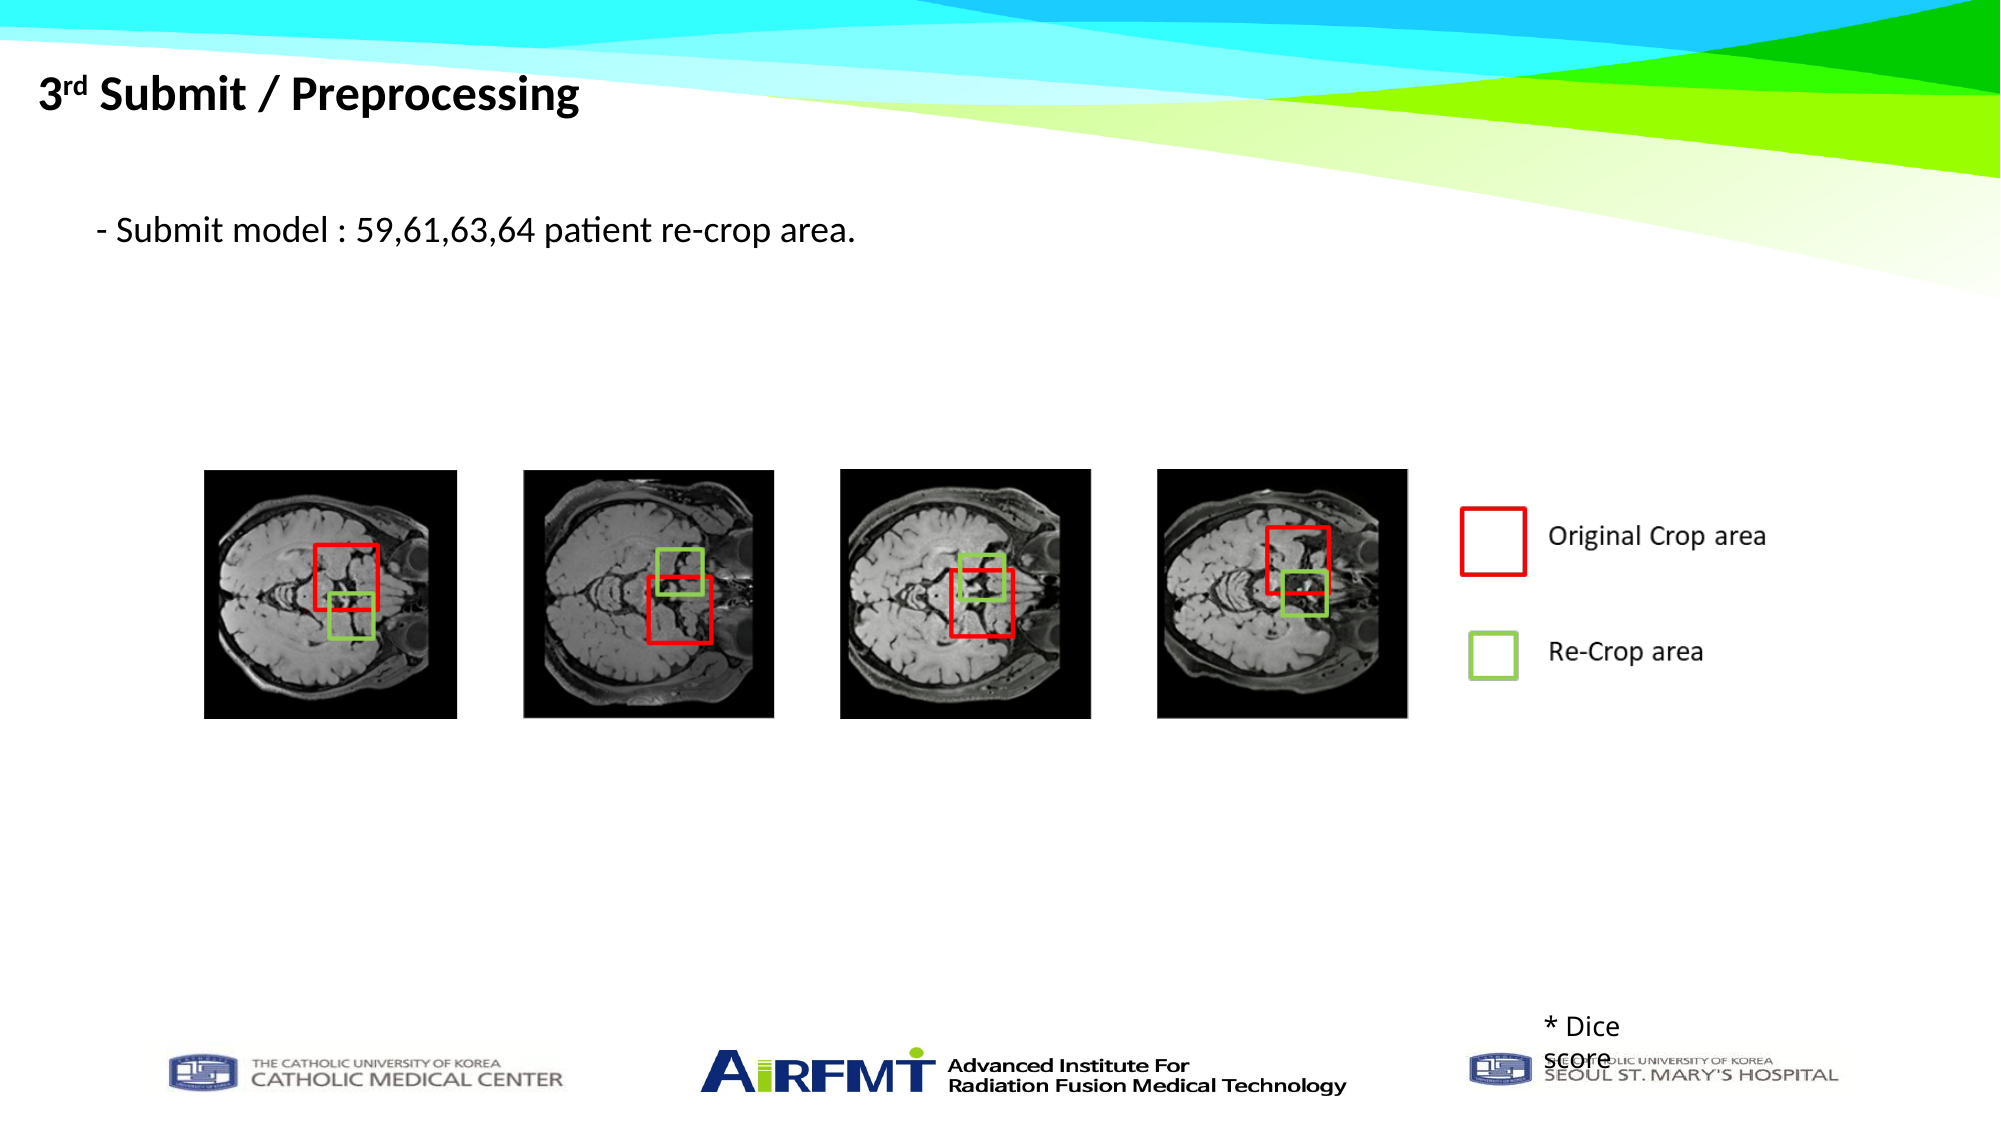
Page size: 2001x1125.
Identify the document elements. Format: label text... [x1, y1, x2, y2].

picture [0, 0, 2000, 298]
picture [700, 1047, 1347, 1096]
picture [204, 469, 1919, 720]
text_box * Dice score [1528, 1001, 1709, 1082]
picture [147, 1042, 568, 1099]
picture [1430, 1044, 1864, 1094]
text_box - Submit model : 59,61,63,64 patient re-crop area. [81, 197, 1879, 258]
text_box 3rd Submit / Preprocessing [22, 38, 1748, 150]
